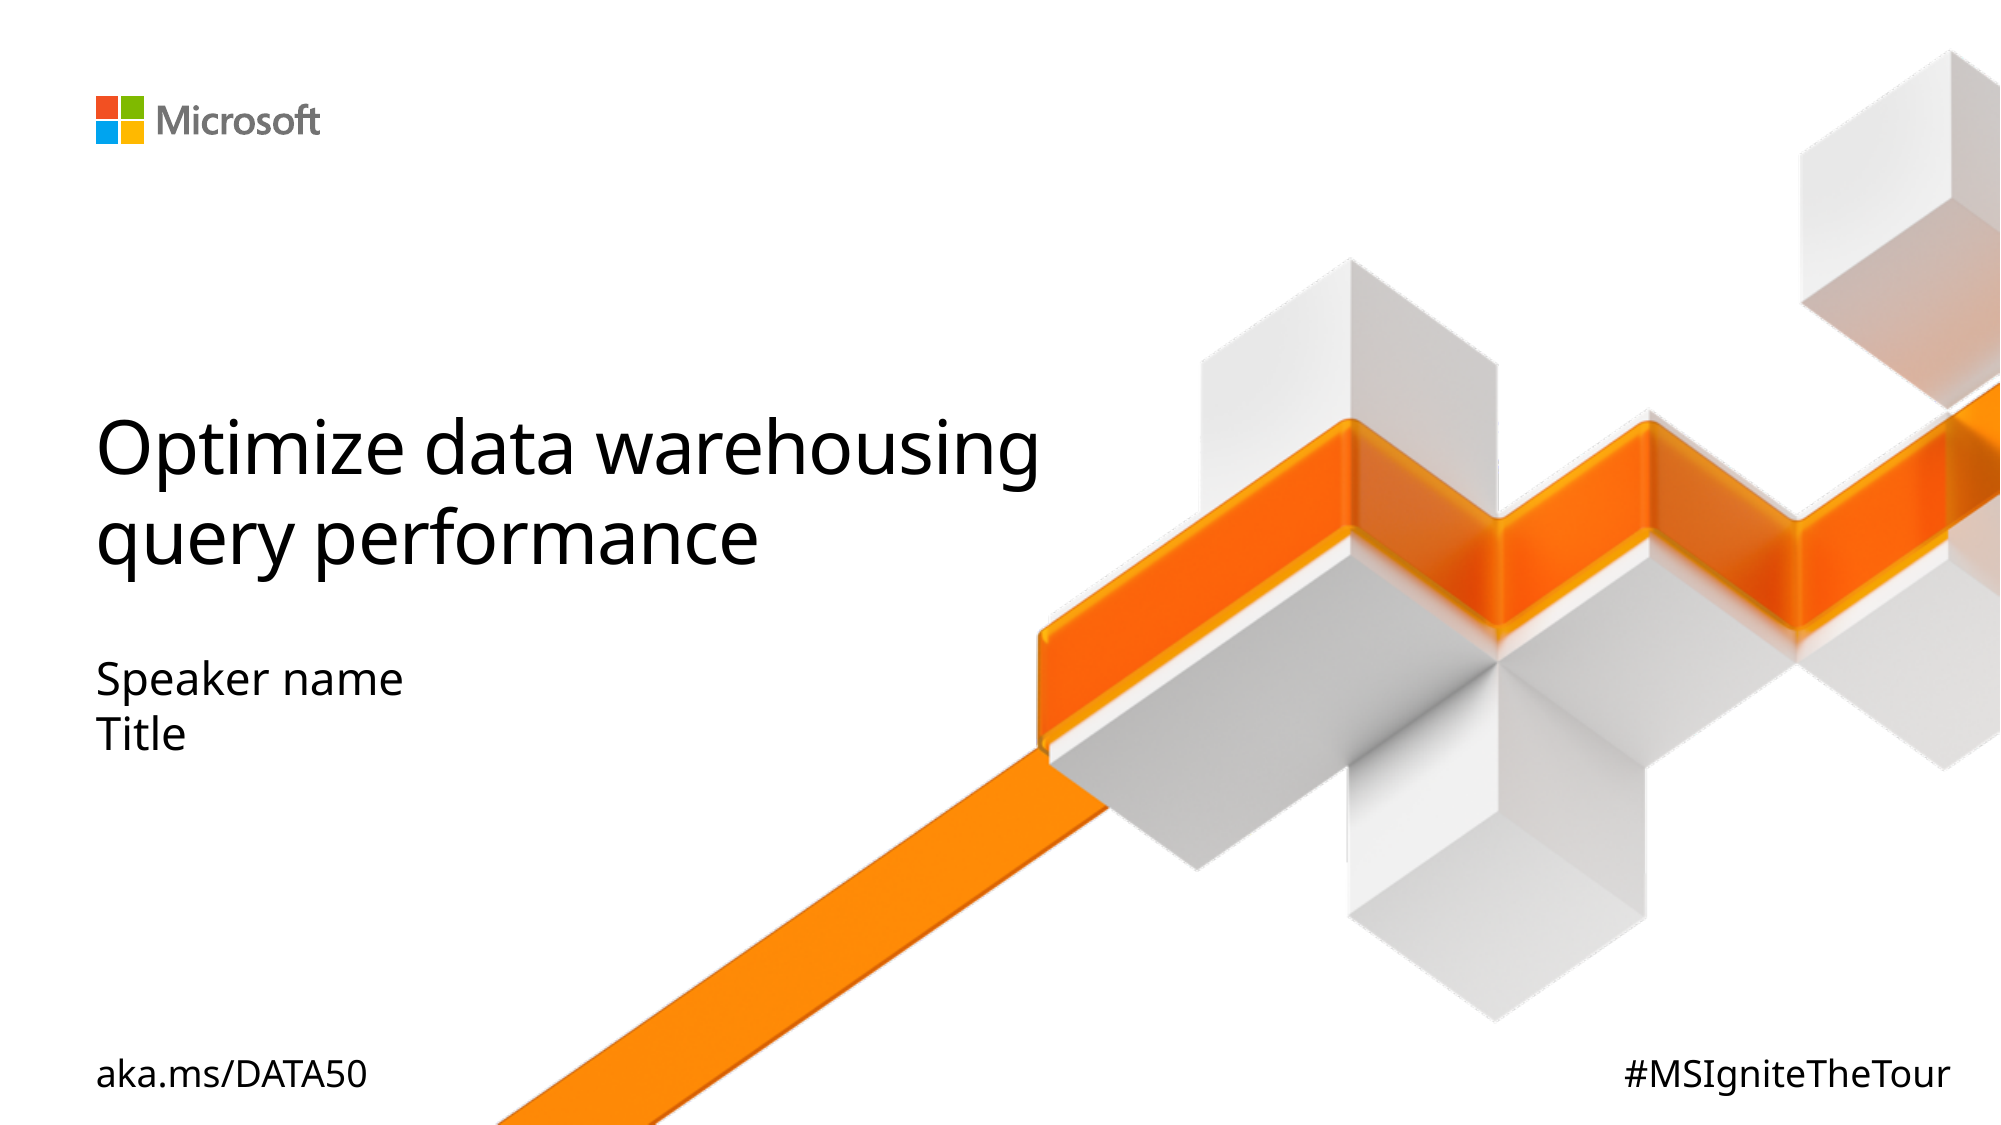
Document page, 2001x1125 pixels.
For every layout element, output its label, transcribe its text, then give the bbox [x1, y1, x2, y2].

title Optimize data warehousing query performance [95, 307, 1290, 580]
list Speaker name Title [95, 650, 1000, 762]
picture [476, 0, 2000, 1125]
